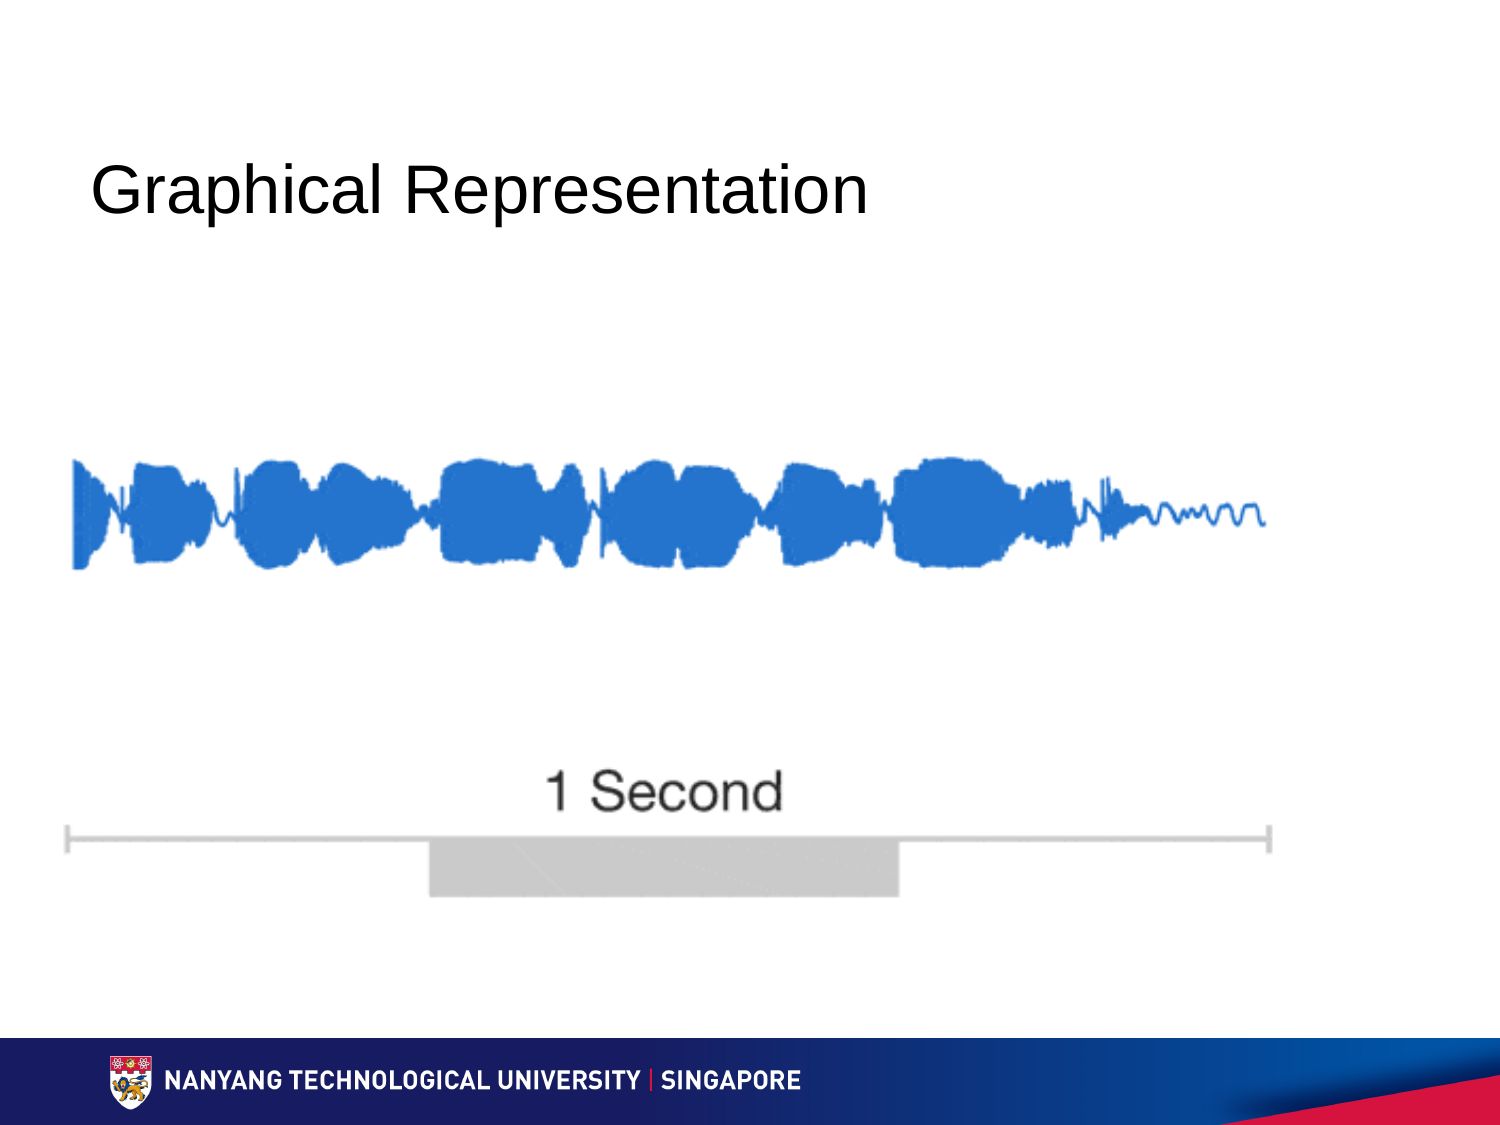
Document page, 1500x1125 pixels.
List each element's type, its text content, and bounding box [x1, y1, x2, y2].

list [62, 285, 1275, 901]
title Graphical Representation [75, 92, 1425, 280]
picture [0, 1038, 1500, 1125]
